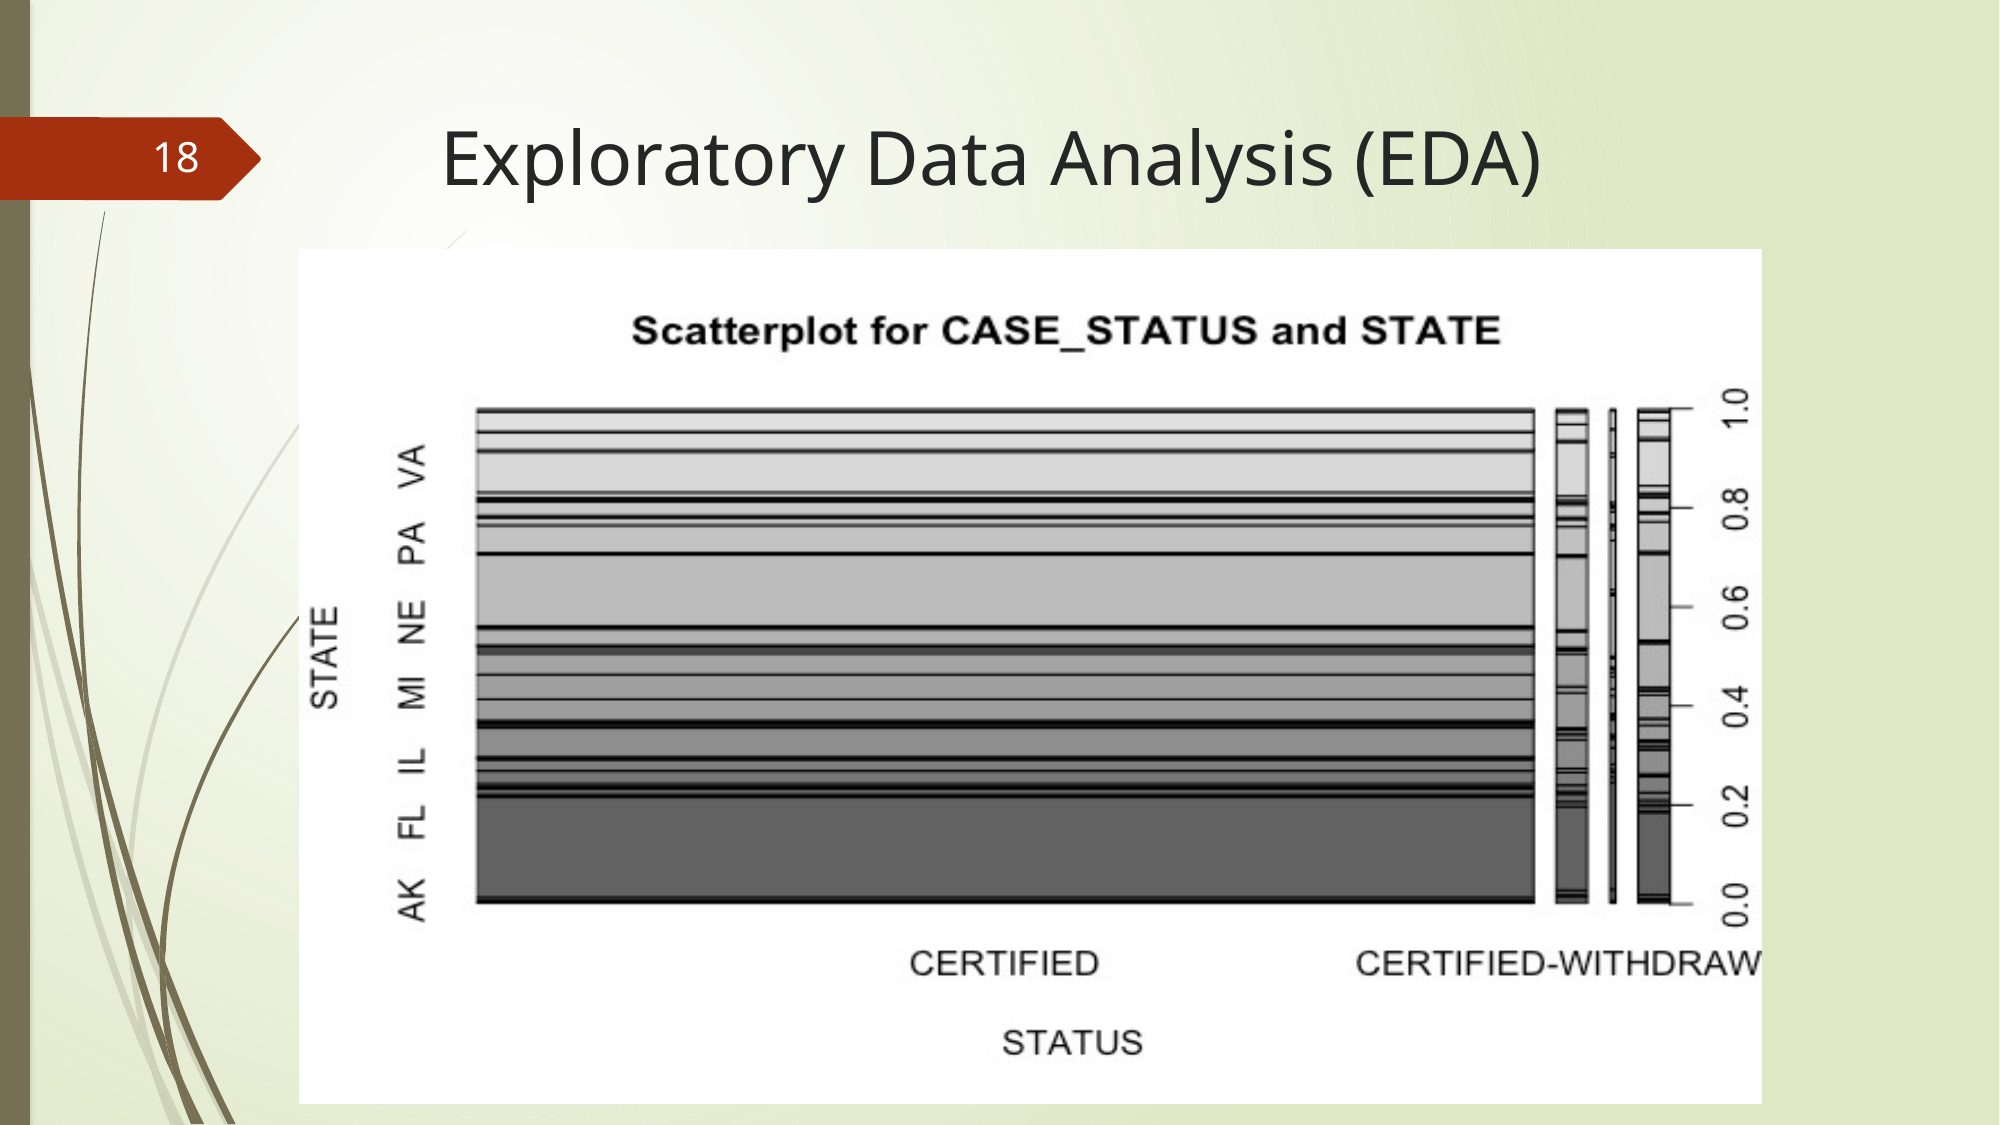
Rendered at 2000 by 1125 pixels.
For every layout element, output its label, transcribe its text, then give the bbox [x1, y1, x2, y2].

title Exploratory Data Analysis (EDA) [425, 102, 1887, 313]
picture [299, 249, 1762, 1104]
slide_number 18 [87, 129, 216, 190]
